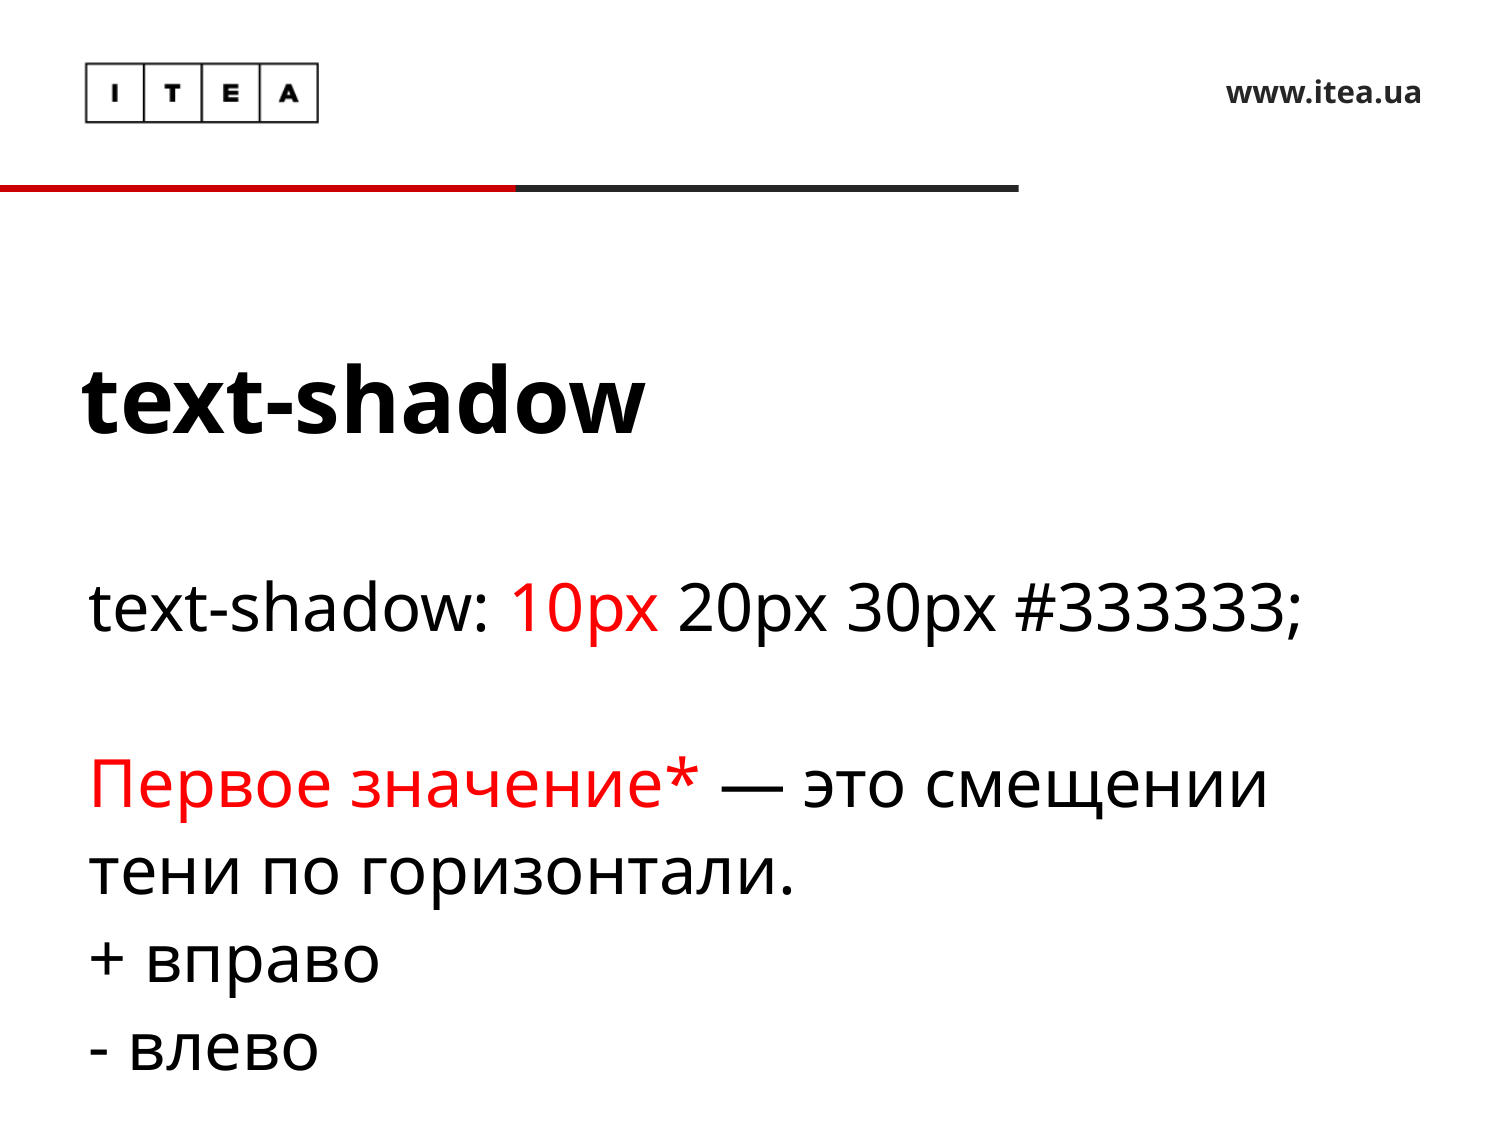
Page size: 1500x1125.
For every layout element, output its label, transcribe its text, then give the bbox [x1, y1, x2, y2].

text_box [0, 185, 516, 192]
picture [57, 49, 344, 133]
text_box [516, 185, 1019, 192]
title text-shadow [65, 323, 1425, 421]
text_box www.itea.ua [1172, 66, 1477, 115]
list text-shadow: 10px 20px 30px #333333; Первое значение* — это смещении тени по горизонтали. + вправо - влево [74, 549, 1416, 1036]
